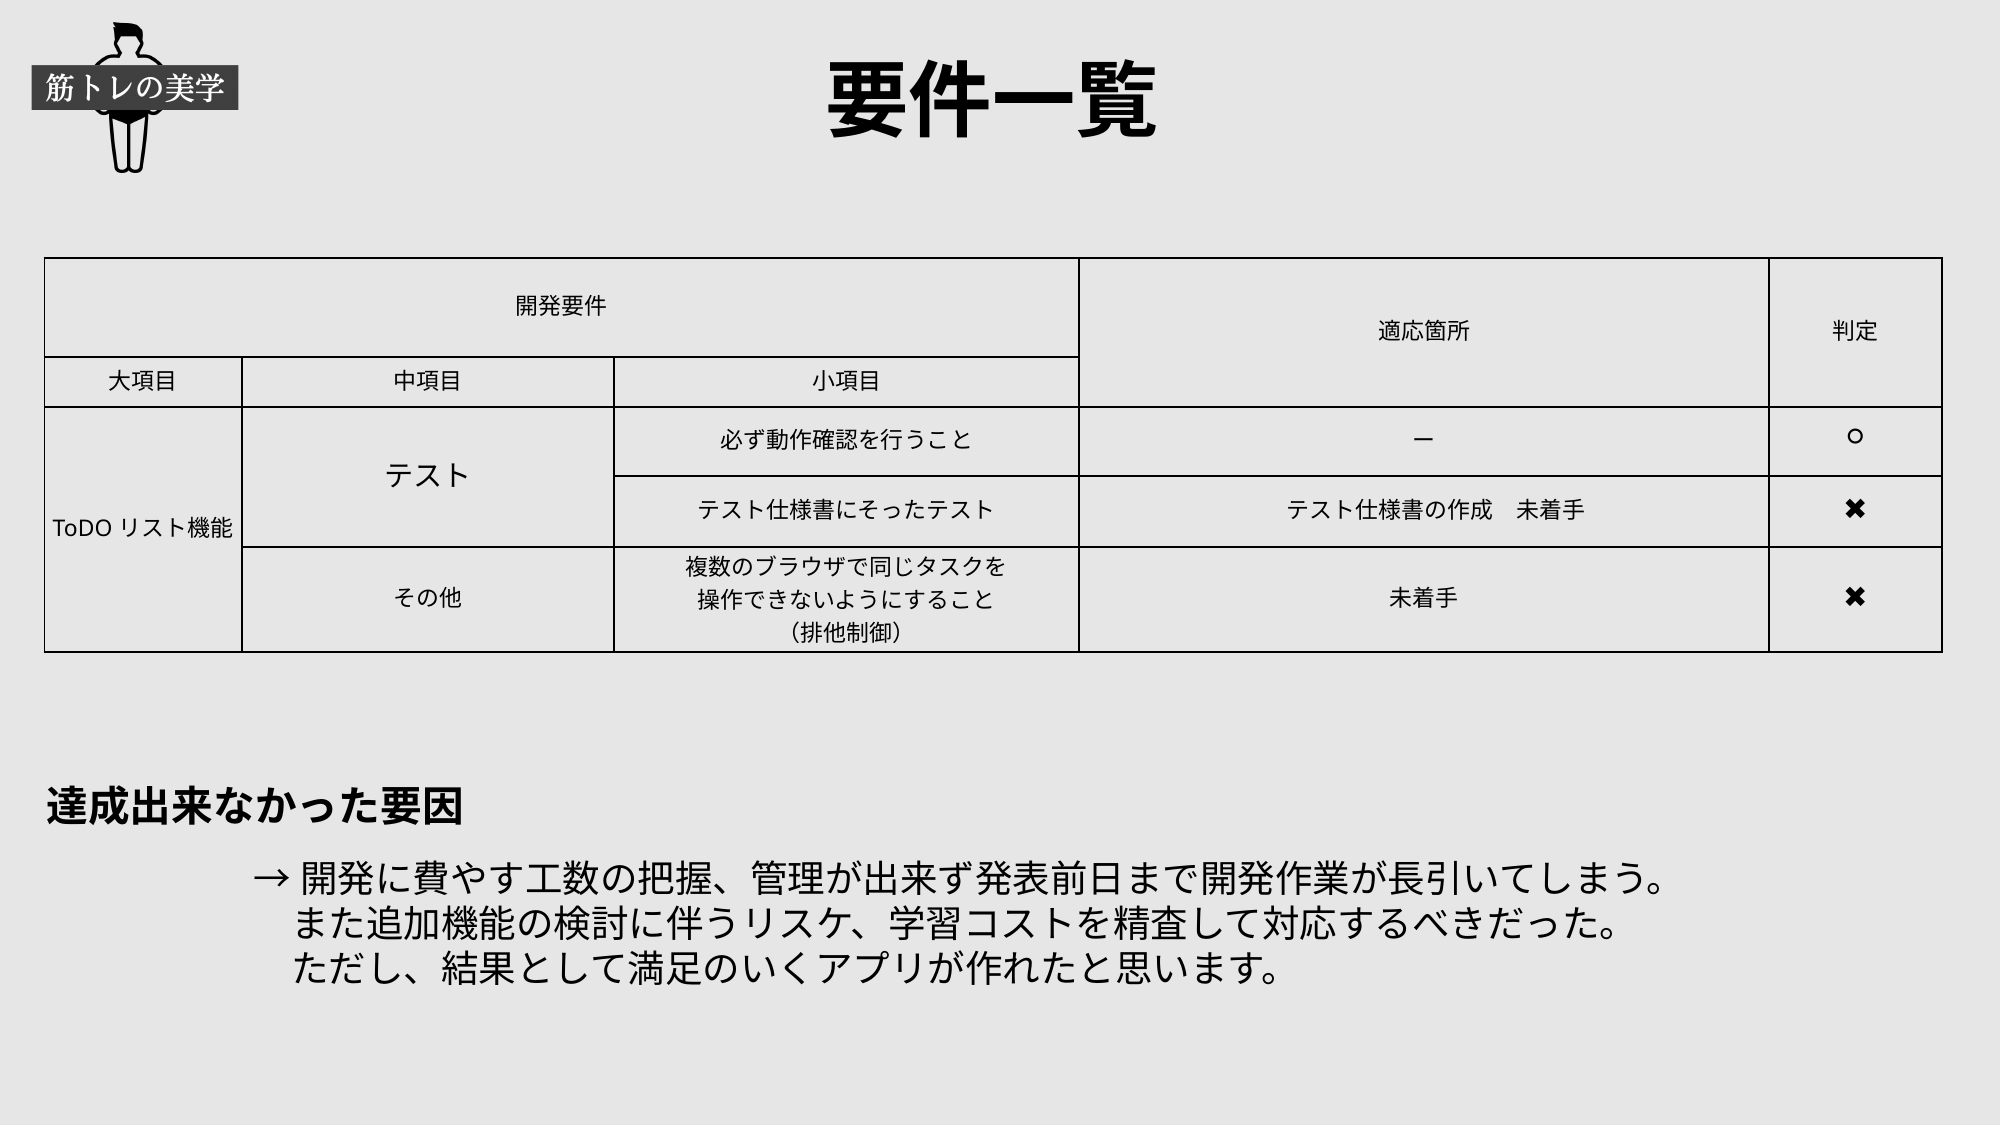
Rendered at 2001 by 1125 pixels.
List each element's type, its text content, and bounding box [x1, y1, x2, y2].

table_header 判定 [1770, 259, 1941, 406]
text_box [31, 22, 239, 173]
table_cell その他 [243, 548, 613, 651]
table_cell 複数のブラウザで同じタスクを 操作できないようにすること （排他制御） [615, 548, 1078, 651]
text_box →開発に費やす工数の把握、管理が出来ず発表前日まで開発作業が長引いてしまう。 また追加機能の検討に伴うリスケ、学習コストを精査して対応するべきだった。 ただし、結果として満足のいくアプリが作れたと思います。 [238, 847, 1761, 998]
text_box 要件一覧 [810, 40, 1191, 156]
table_cell ✖︎ [1770, 548, 1941, 651]
table_cell ー [1080, 408, 1768, 475]
table_header 適応箇所 [1080, 259, 1768, 406]
text_box 達成出来なかった要因 [31, 772, 482, 838]
table_cell 未着手 [1080, 548, 1768, 651]
table_cell ✖︎ [1770, 477, 1941, 546]
table_cell テスト仕様書にそったテスト [615, 477, 1078, 546]
table_cell ToDOリスト機能 [45, 408, 241, 651]
table_cell テスト [243, 408, 613, 546]
table_cell ○ [1770, 408, 1941, 475]
table_cell テスト仕様書の作成 未着手 [1080, 477, 1768, 546]
table_cell 小項目 [615, 358, 1078, 406]
table_cell 中項目 [243, 358, 613, 406]
table_cell 必ず動作確認を行うこと [615, 408, 1078, 475]
table_header 開発要件 [45, 259, 1078, 356]
table_cell 大項目 [45, 358, 241, 406]
